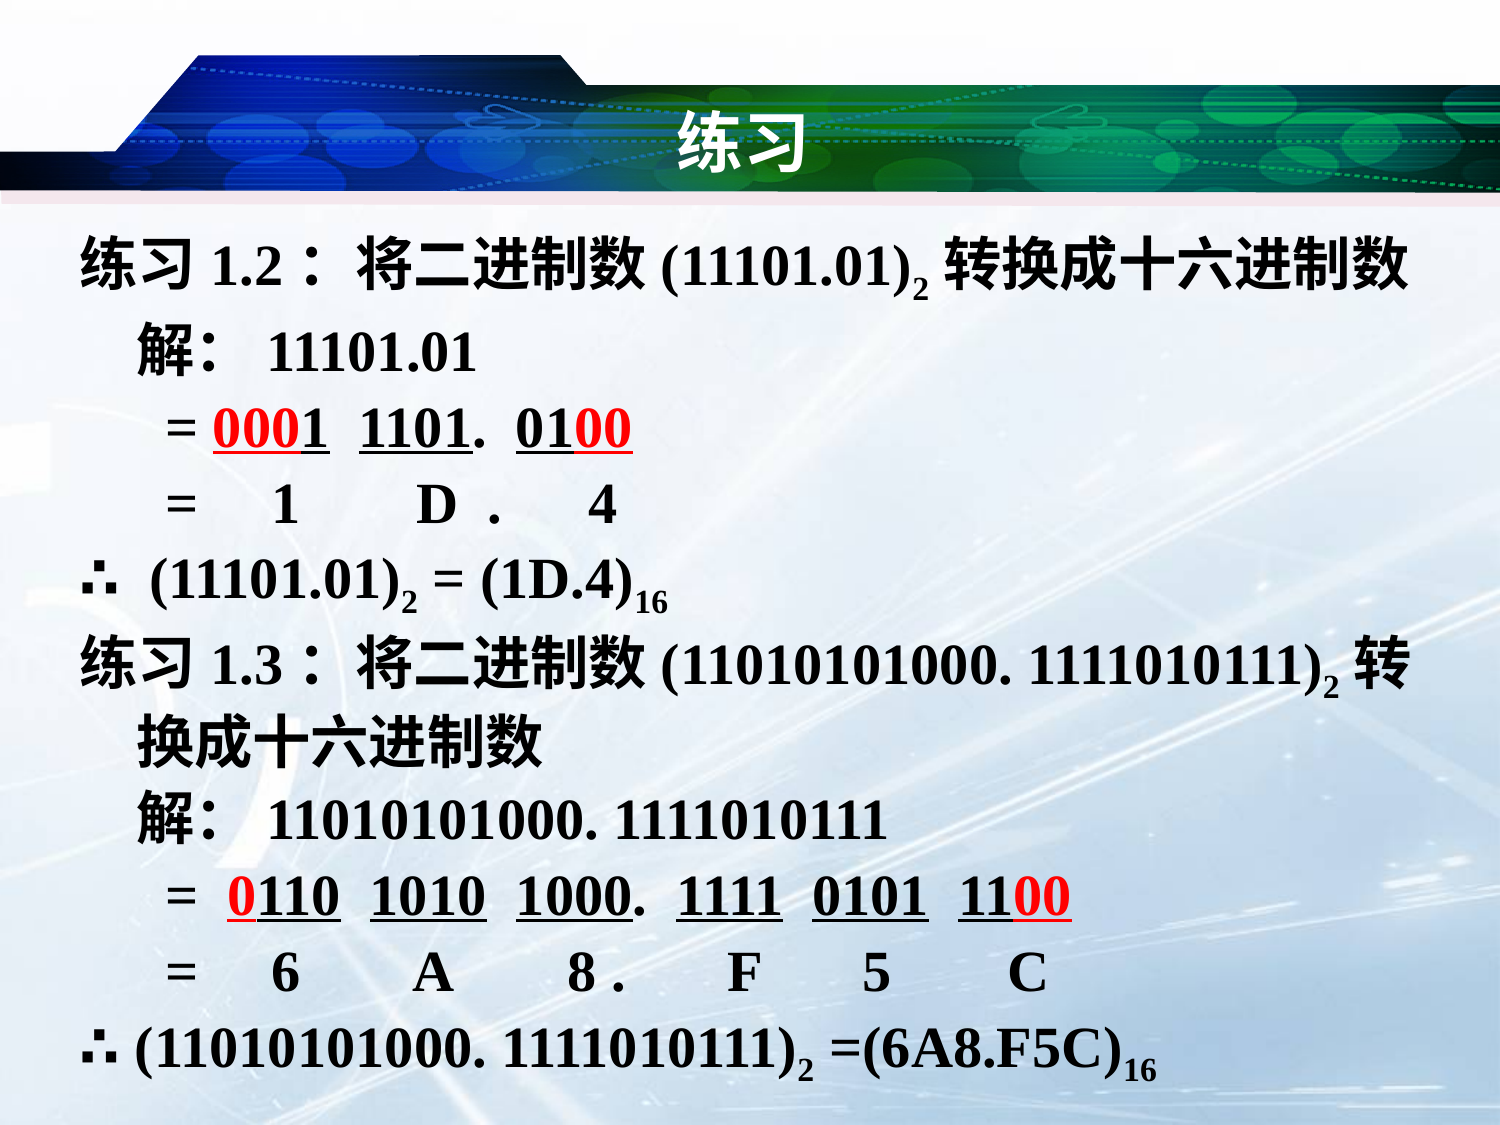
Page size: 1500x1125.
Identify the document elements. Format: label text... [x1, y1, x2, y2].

list 练习1.2：将二进制数(11101.01)2转换成十六进制数 解：11101.01 = 0001 1101. 0100 = 1 D . 4 ∴ (11101.01)2 = (1D.4)16 练习1.3：将二进制数(11010101000. 1111010111)2转换成十六进制数 解：11010101000. 1111010111 = 0110 1010 1000. 1111 0101 1100 = 6 A 8 . F 5 C ∴ (11010101000. 1111010111)2 =(6A8.F5C)16 [64, 219, 1463, 1071]
title 练习 [99, 94, 1388, 188]
picture [0, 0, 1500, 1125]
